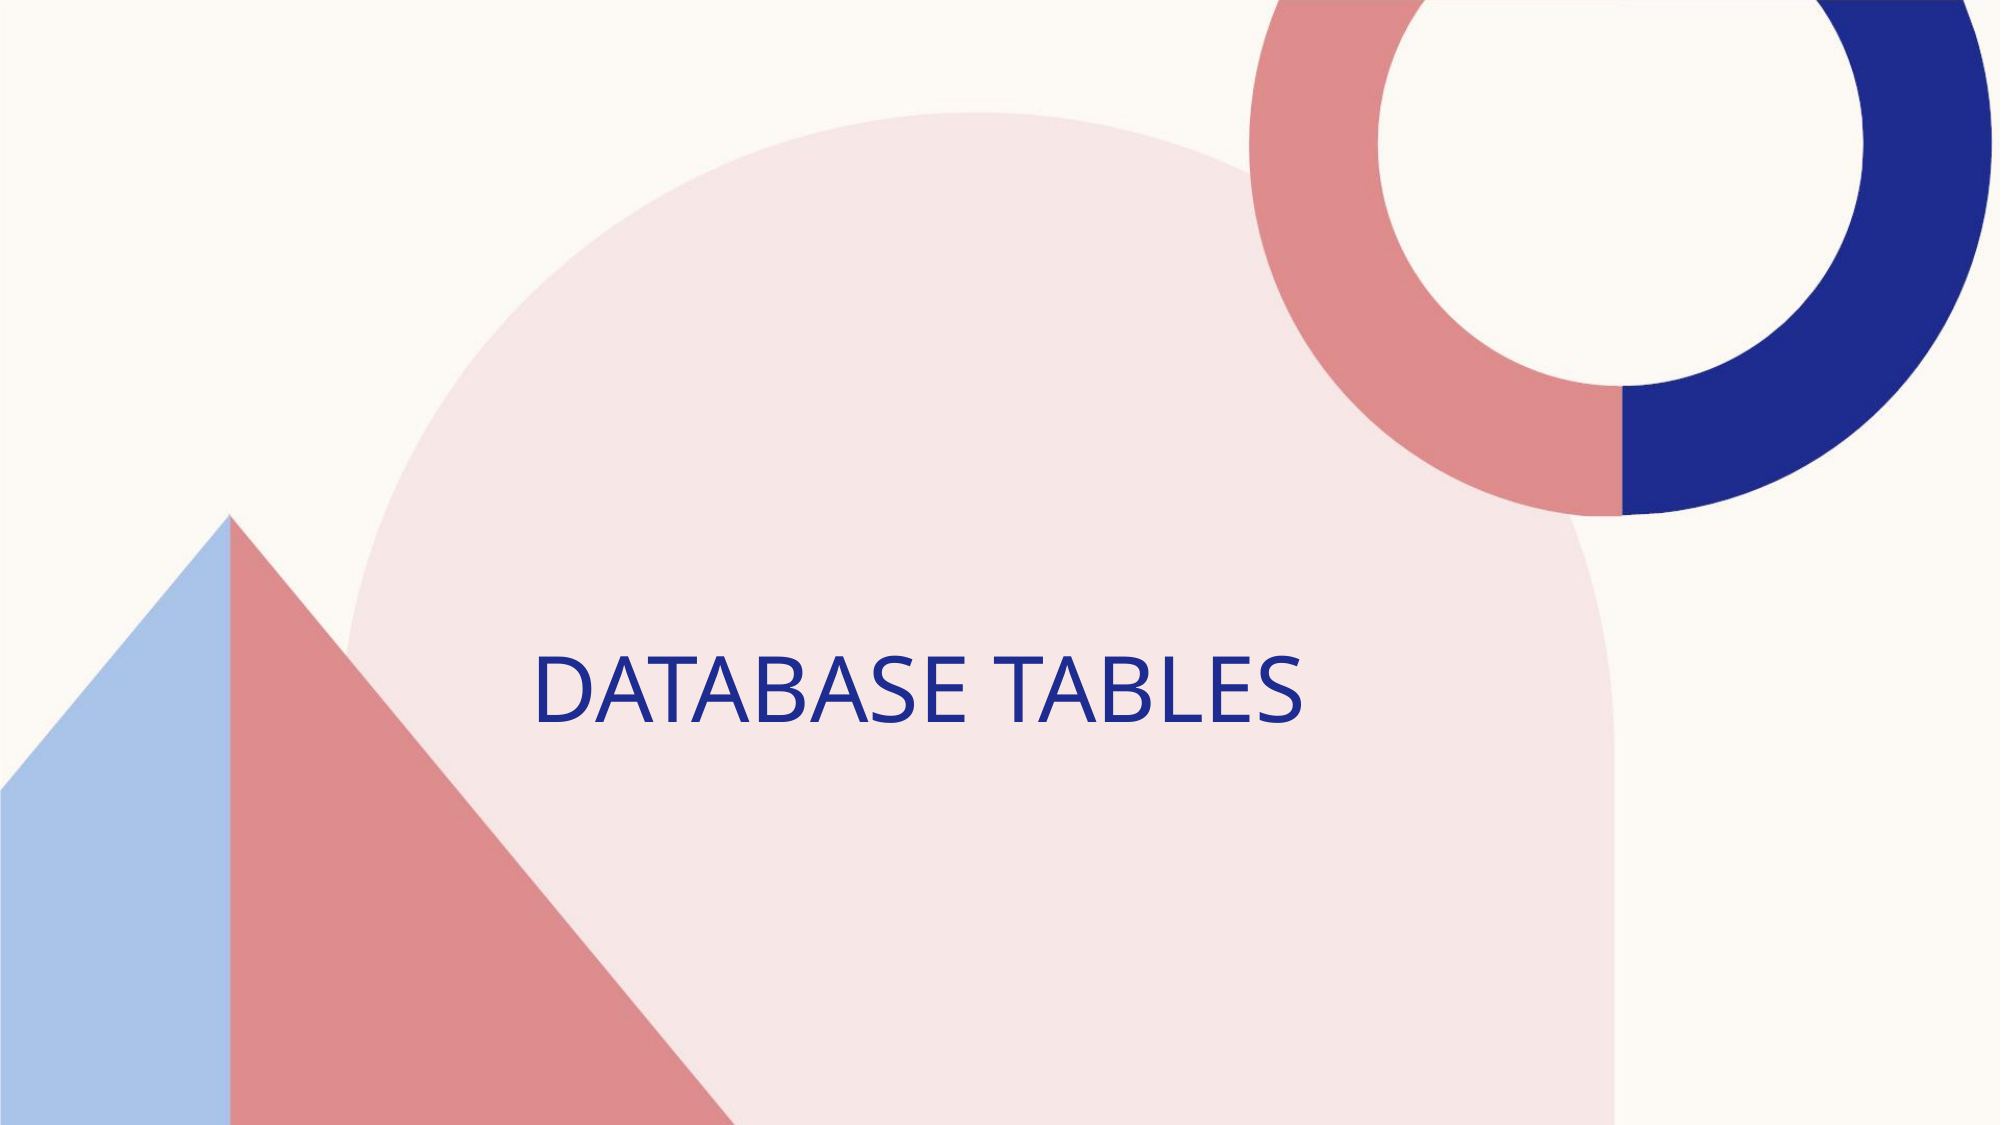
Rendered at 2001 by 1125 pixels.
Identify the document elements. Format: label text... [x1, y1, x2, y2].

text_box DATABASE TABLES [529, 611, 1543, 742]
text_box [0, 0, 2000, 1125]
